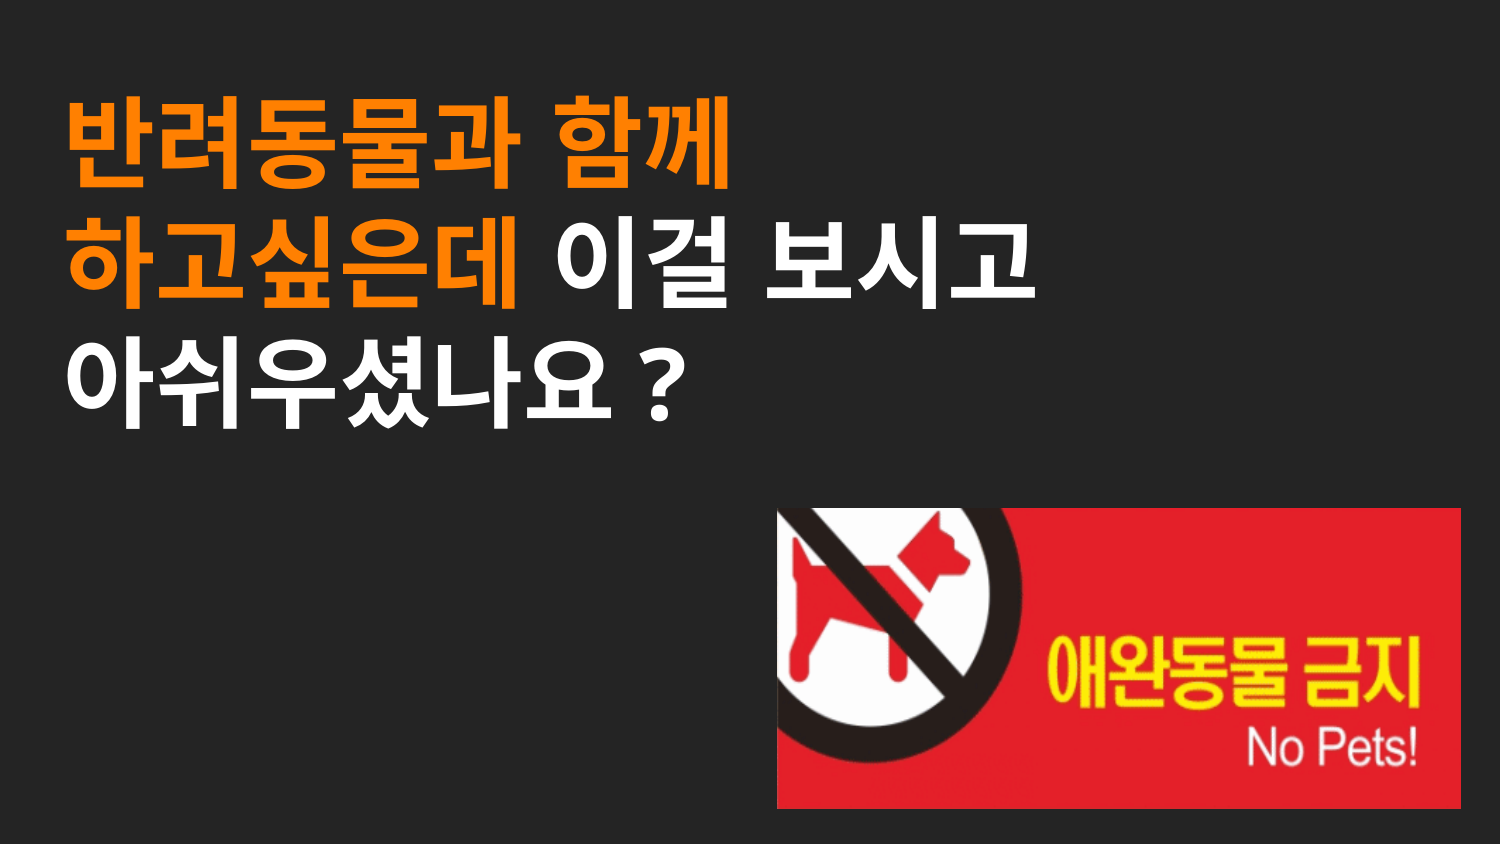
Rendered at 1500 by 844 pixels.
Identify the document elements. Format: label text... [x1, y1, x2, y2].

text_box 반려동물과 함께 하고싶은데 이걸 보시고 아쉬우셨나요? [49, 73, 1179, 448]
picture [777, 507, 1461, 809]
